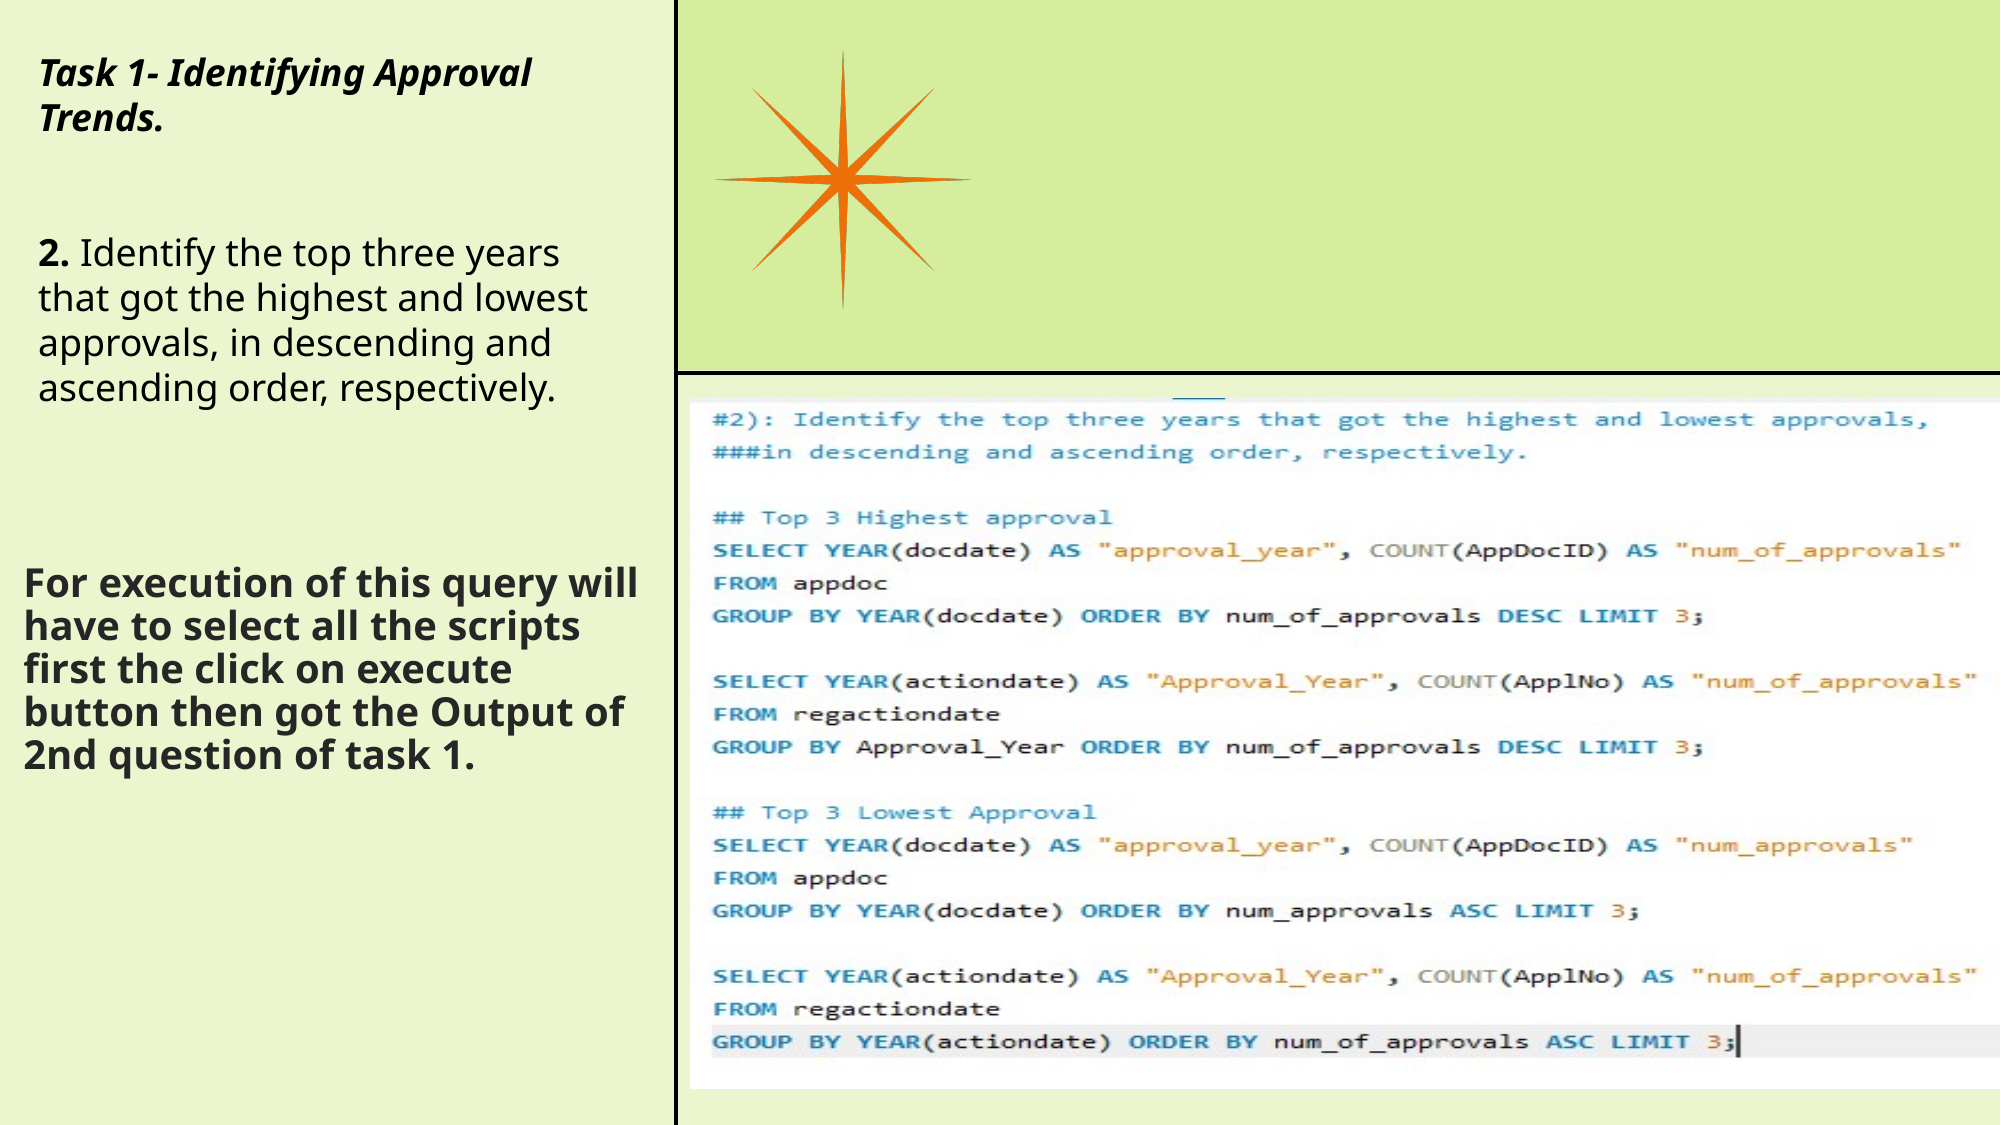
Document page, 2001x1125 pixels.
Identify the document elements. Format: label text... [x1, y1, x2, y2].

text_box Task 1- Identifying Approval Trends. 2. Identify the top three years that got the highest and lowest approvals, in descending and ascending order, respectively. [23, 41, 642, 417]
subtitle For execution of this query will have to select all the scripts first the click on execute button then got the Output of 2nd question of task 1. [23, 562, 642, 800]
picture [702, 38, 984, 321]
picture [690, 398, 2000, 1090]
